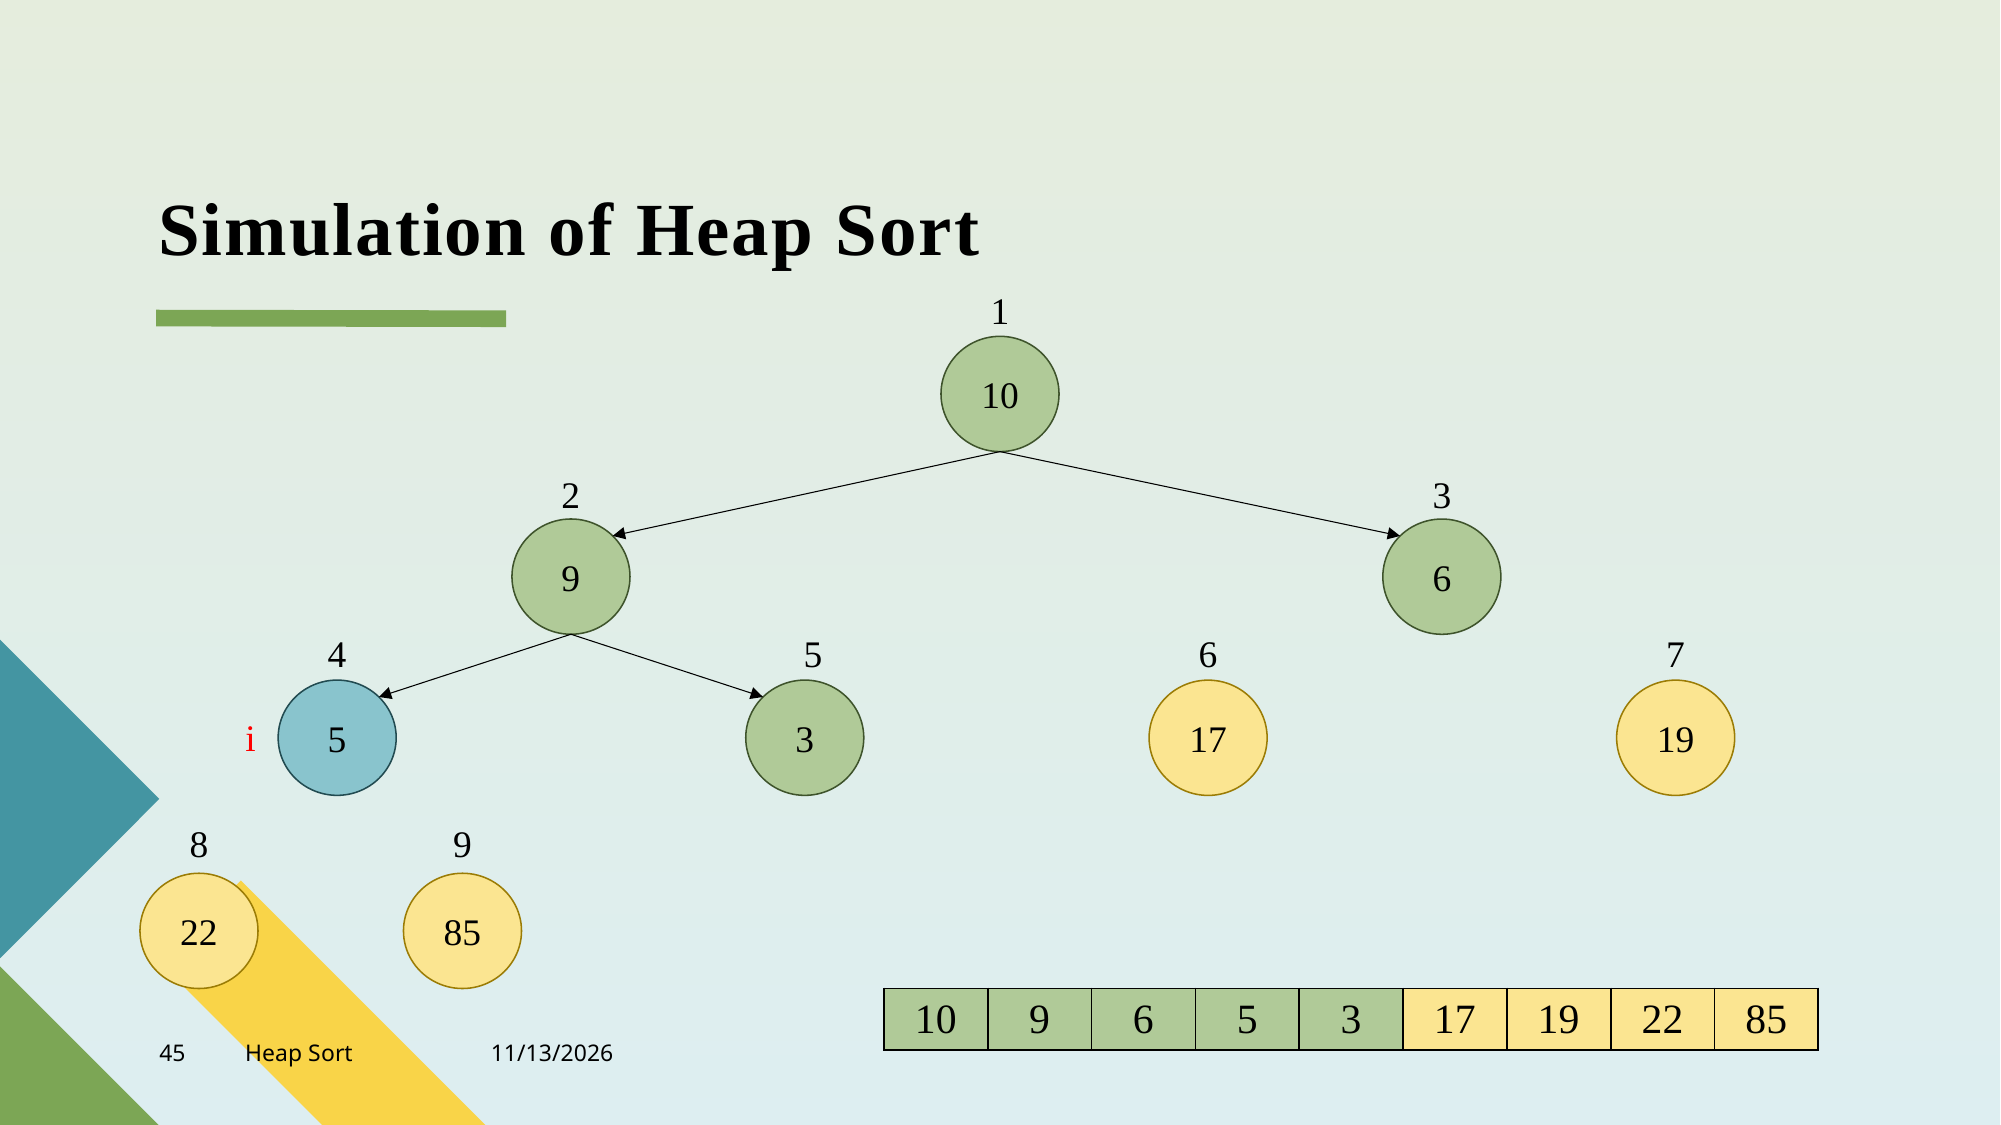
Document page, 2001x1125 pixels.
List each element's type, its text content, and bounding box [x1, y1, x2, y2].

text_box 6 [1169, 625, 1247, 681]
text_box 22 [139, 873, 259, 989]
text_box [612, 451, 999, 536]
table_header 85 [1715, 989, 1817, 1049]
table_header 22 [1612, 989, 1714, 1049]
text_box 9 [511, 521, 631, 634]
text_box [570, 634, 763, 698]
text_box 6 [1382, 521, 1501, 635]
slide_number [491, 1038, 707, 1080]
table_header 5 [1196, 989, 1298, 1049]
text_box i [230, 706, 293, 766]
table_header 17 [1404, 989, 1506, 1049]
text_box 9 [423, 815, 502, 871]
text_box 5 [774, 625, 852, 681]
table_header 6 [1092, 989, 1195, 1049]
text_box 19 [1616, 681, 1735, 796]
text_box 3 [745, 681, 864, 796]
text_box 1 [961, 281, 1039, 337]
text_box 10 [940, 337, 1060, 451]
text_box 85 [403, 873, 522, 989]
text_box 3 [1403, 465, 1481, 521]
text_box 2 [532, 465, 610, 521]
text_box 5 [285, 681, 397, 796]
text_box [999, 451, 1401, 536]
title Simulation of Heap Sort [158, 195, 1634, 272]
table_header 3 [1300, 989, 1402, 1049]
text_box 4 [298, 625, 376, 681]
text_box 7 [1636, 625, 1715, 681]
text_box 17 [1149, 681, 1268, 796]
slide_number 45 [159, 1038, 246, 1080]
footer Heap Sort [246, 1038, 491, 1080]
table_header 19 [1508, 989, 1610, 1049]
text_box 8 [160, 815, 238, 871]
table_header 9 [989, 989, 1091, 1049]
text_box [378, 634, 570, 698]
table_header 10 [885, 989, 987, 1049]
